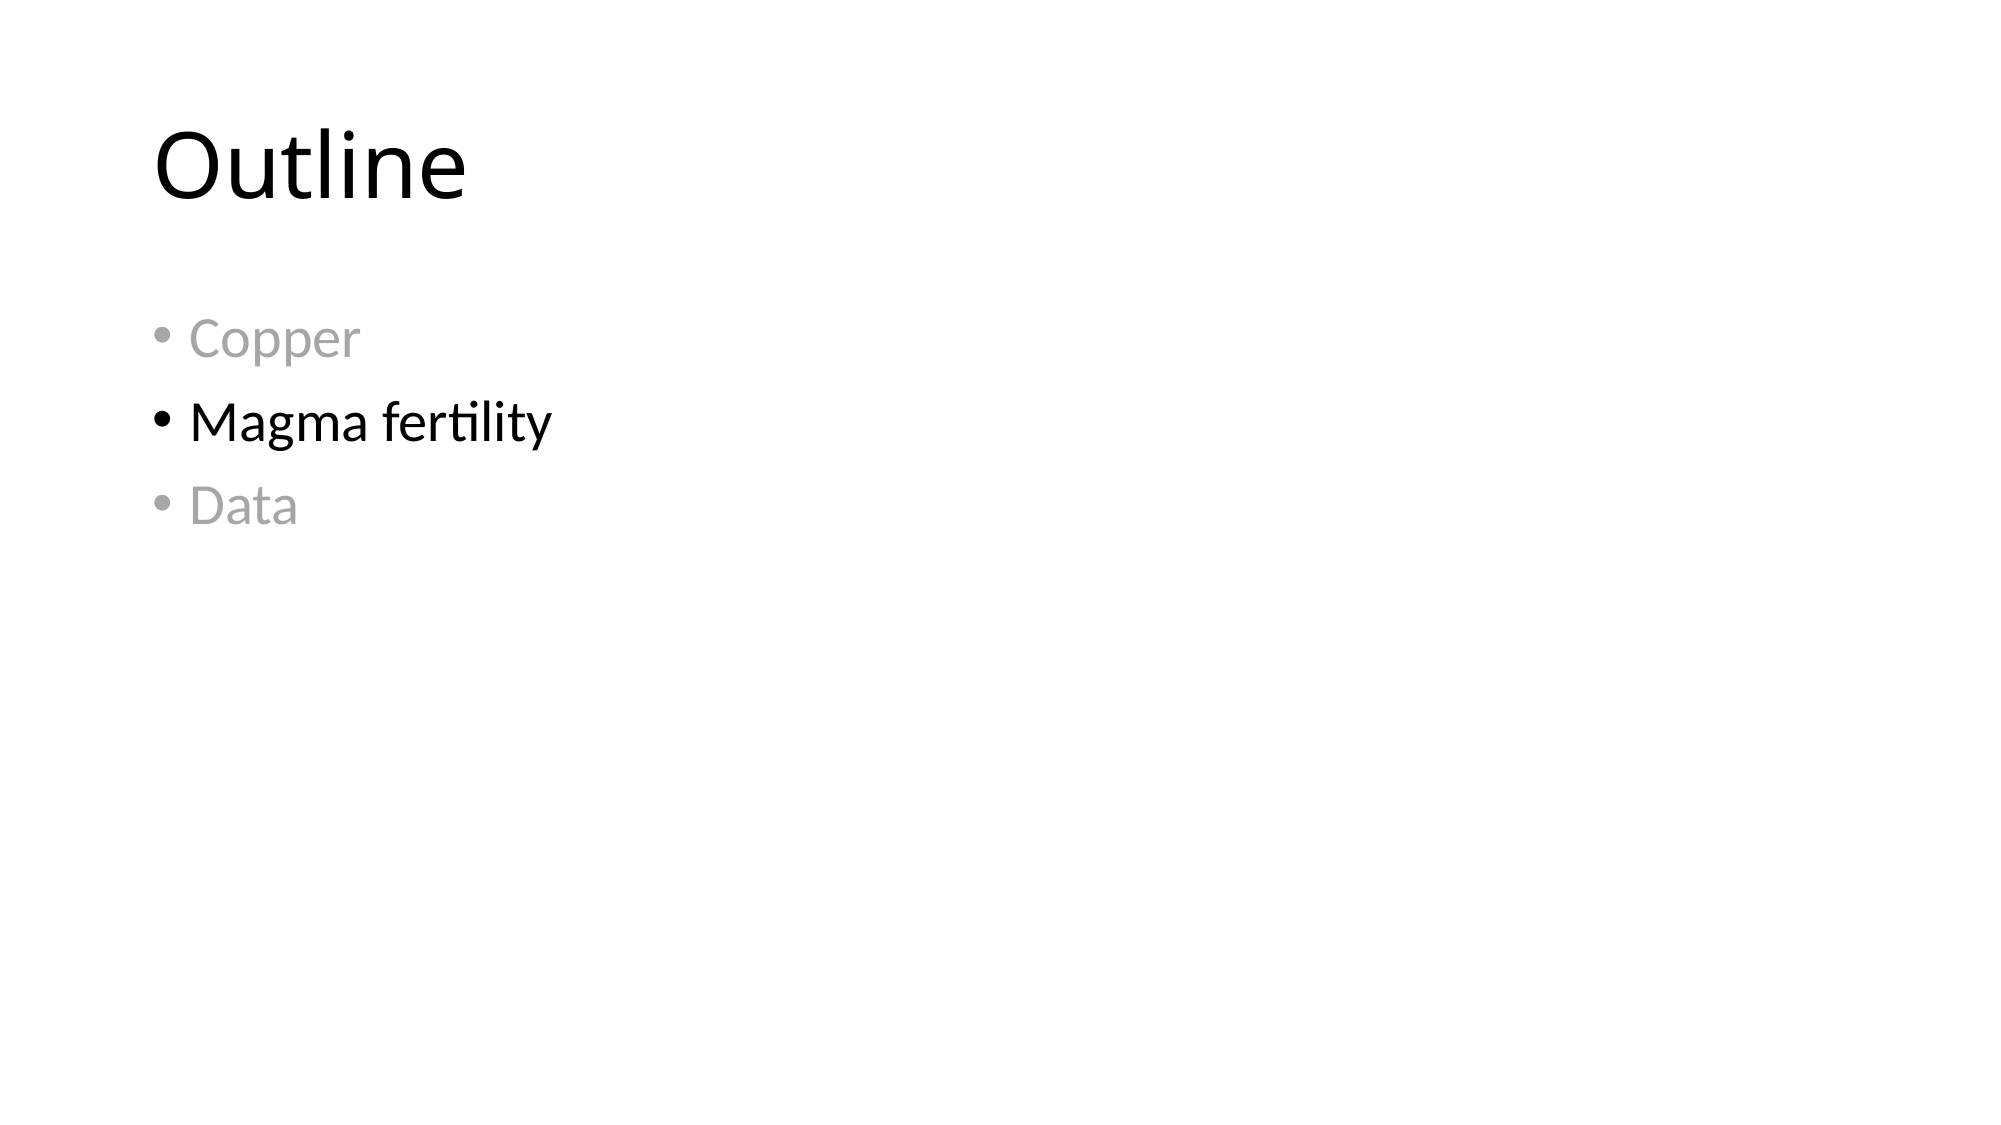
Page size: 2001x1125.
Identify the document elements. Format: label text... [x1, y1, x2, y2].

list Copper Magma fertility Data [137, 299, 1863, 1014]
title Outline [137, 59, 1863, 278]
